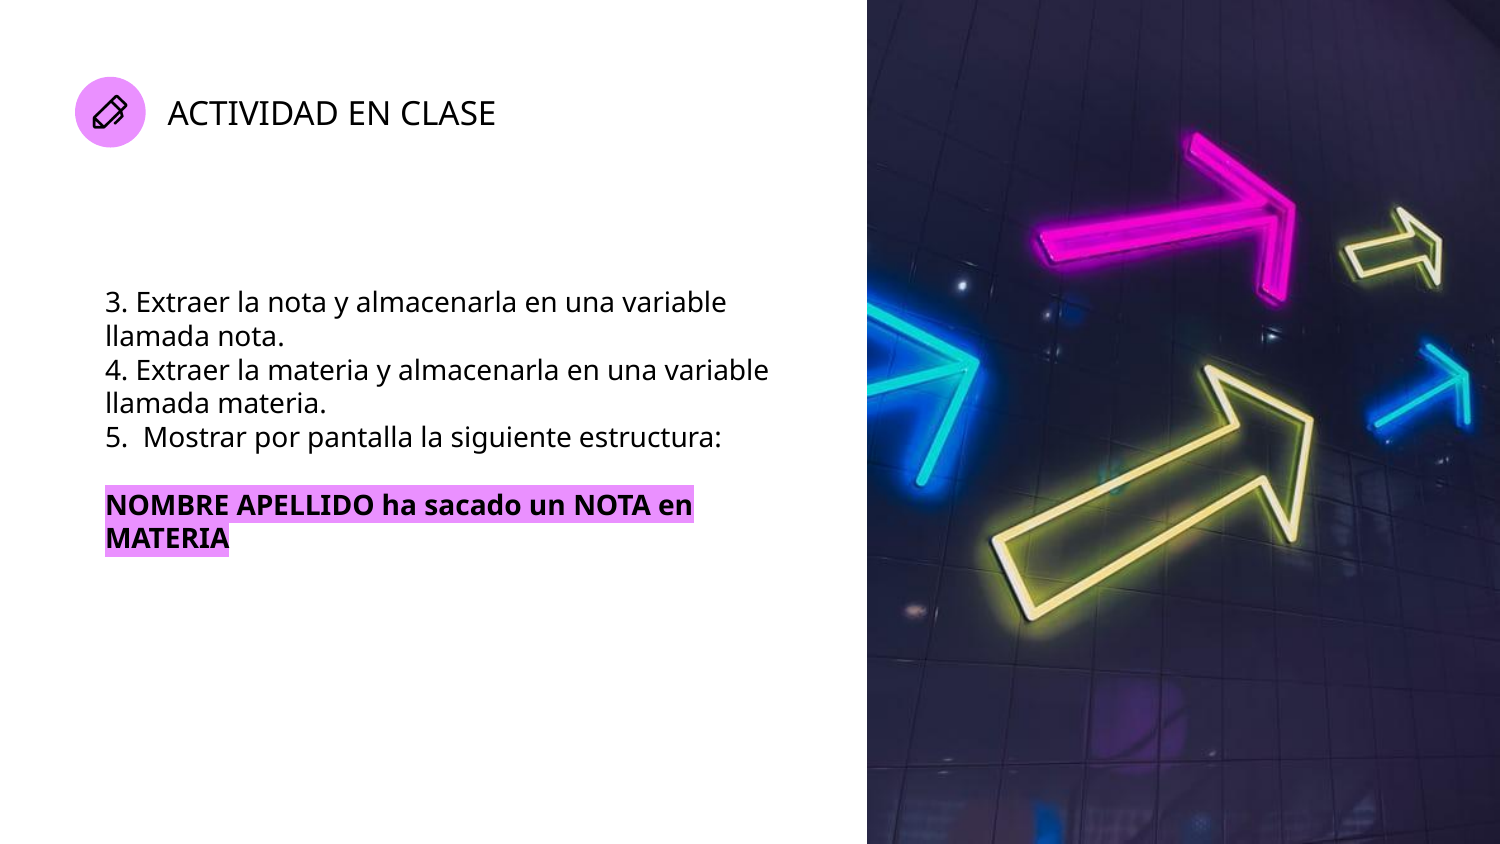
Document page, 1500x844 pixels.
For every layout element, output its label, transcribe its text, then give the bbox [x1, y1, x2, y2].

text_box ACTIVIDAD EN CLASE [152, 76, 557, 147]
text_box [74, 76, 146, 148]
picture [867, 0, 1500, 844]
text_box 3. Extraer la nota y almacenarla en una variable llamada nota. 4. Extraer la materia y almacenarla en una variable llamada materia. 5. Mostrar por pantalla la siguiente estructura: NOMBRE APELLIDO ha sacado un NOTA en MATERIA [90, 269, 798, 637]
